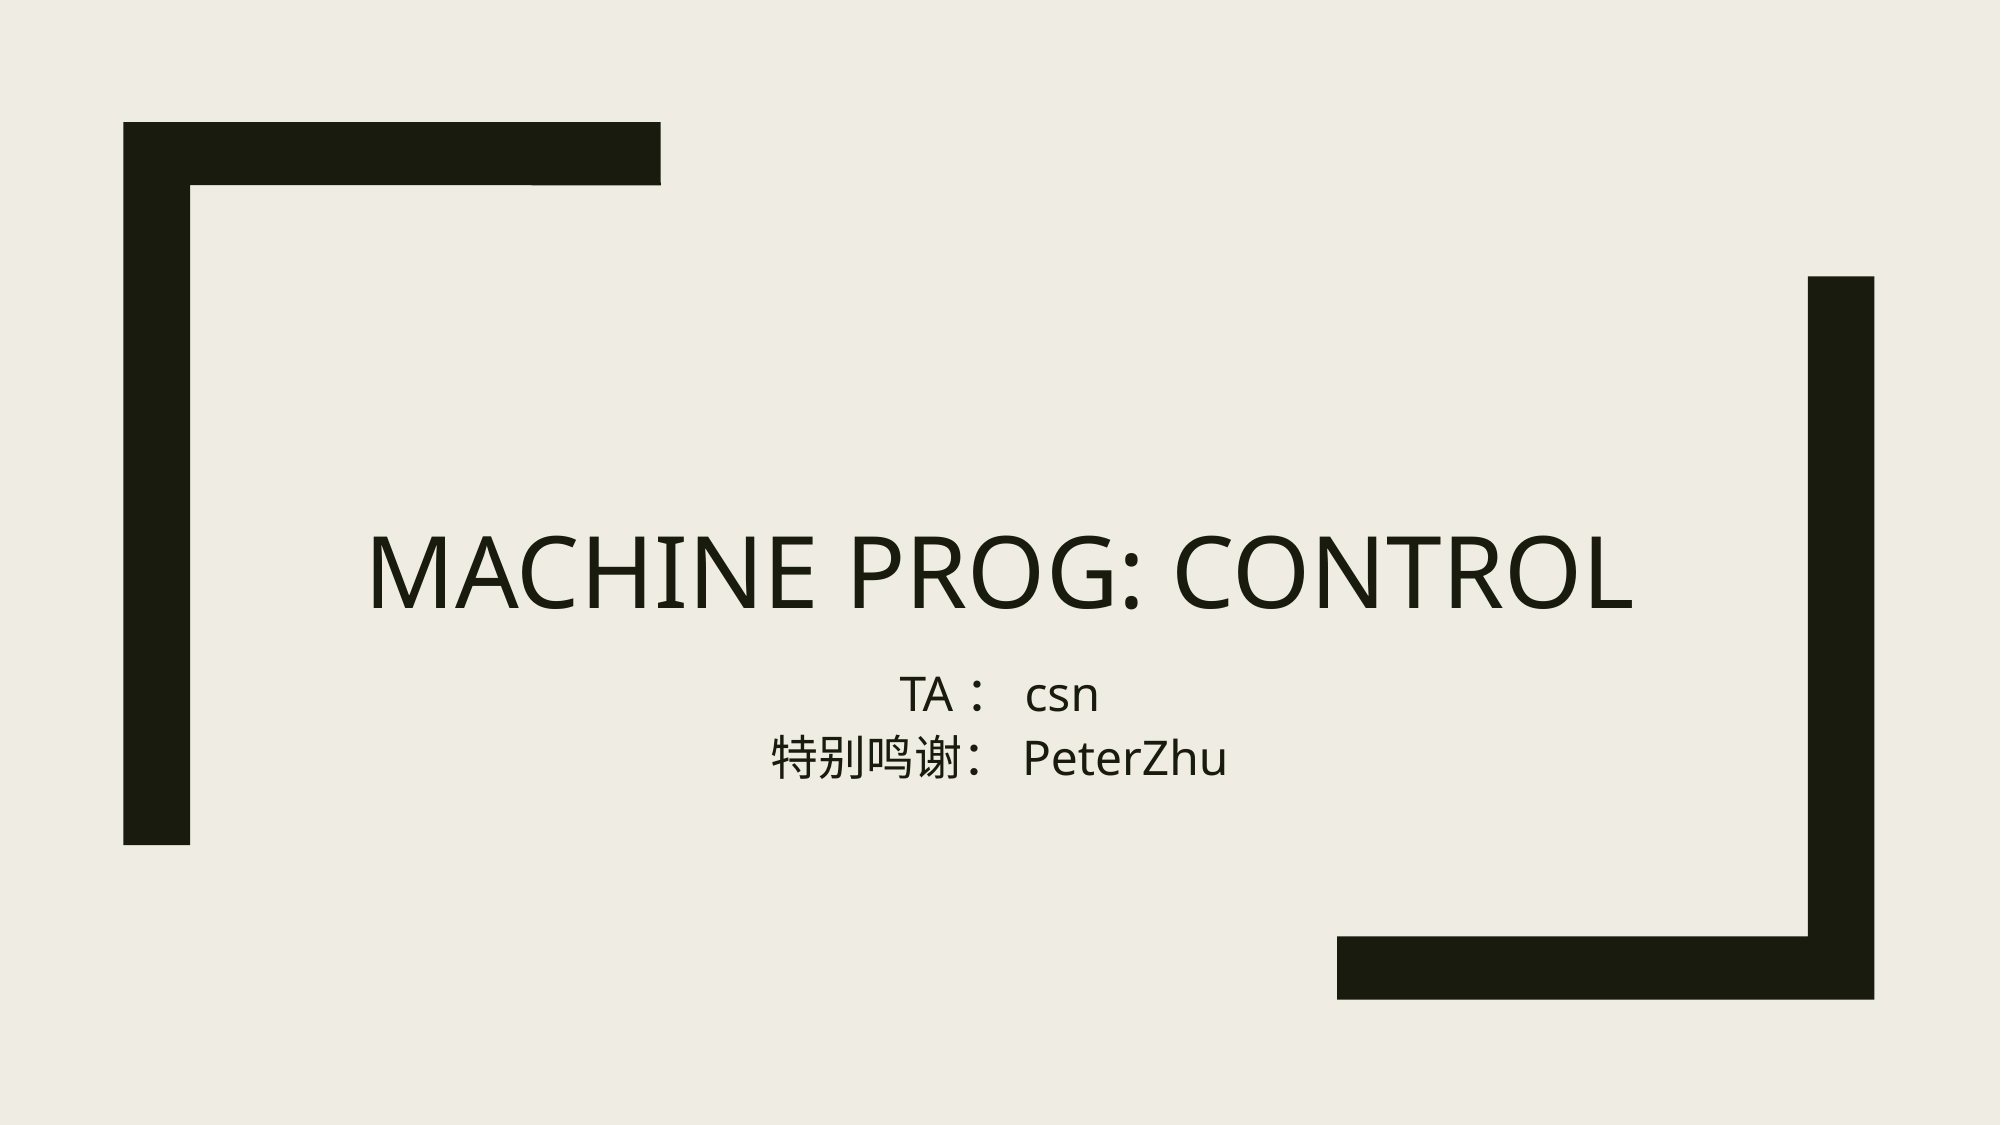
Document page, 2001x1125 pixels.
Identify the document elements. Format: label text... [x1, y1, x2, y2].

title MACHINE PROG: CONTROL [314, 293, 1686, 638]
subtitle TA：csn 特别鸣谢：PeterZhu [439, 649, 1561, 828]
